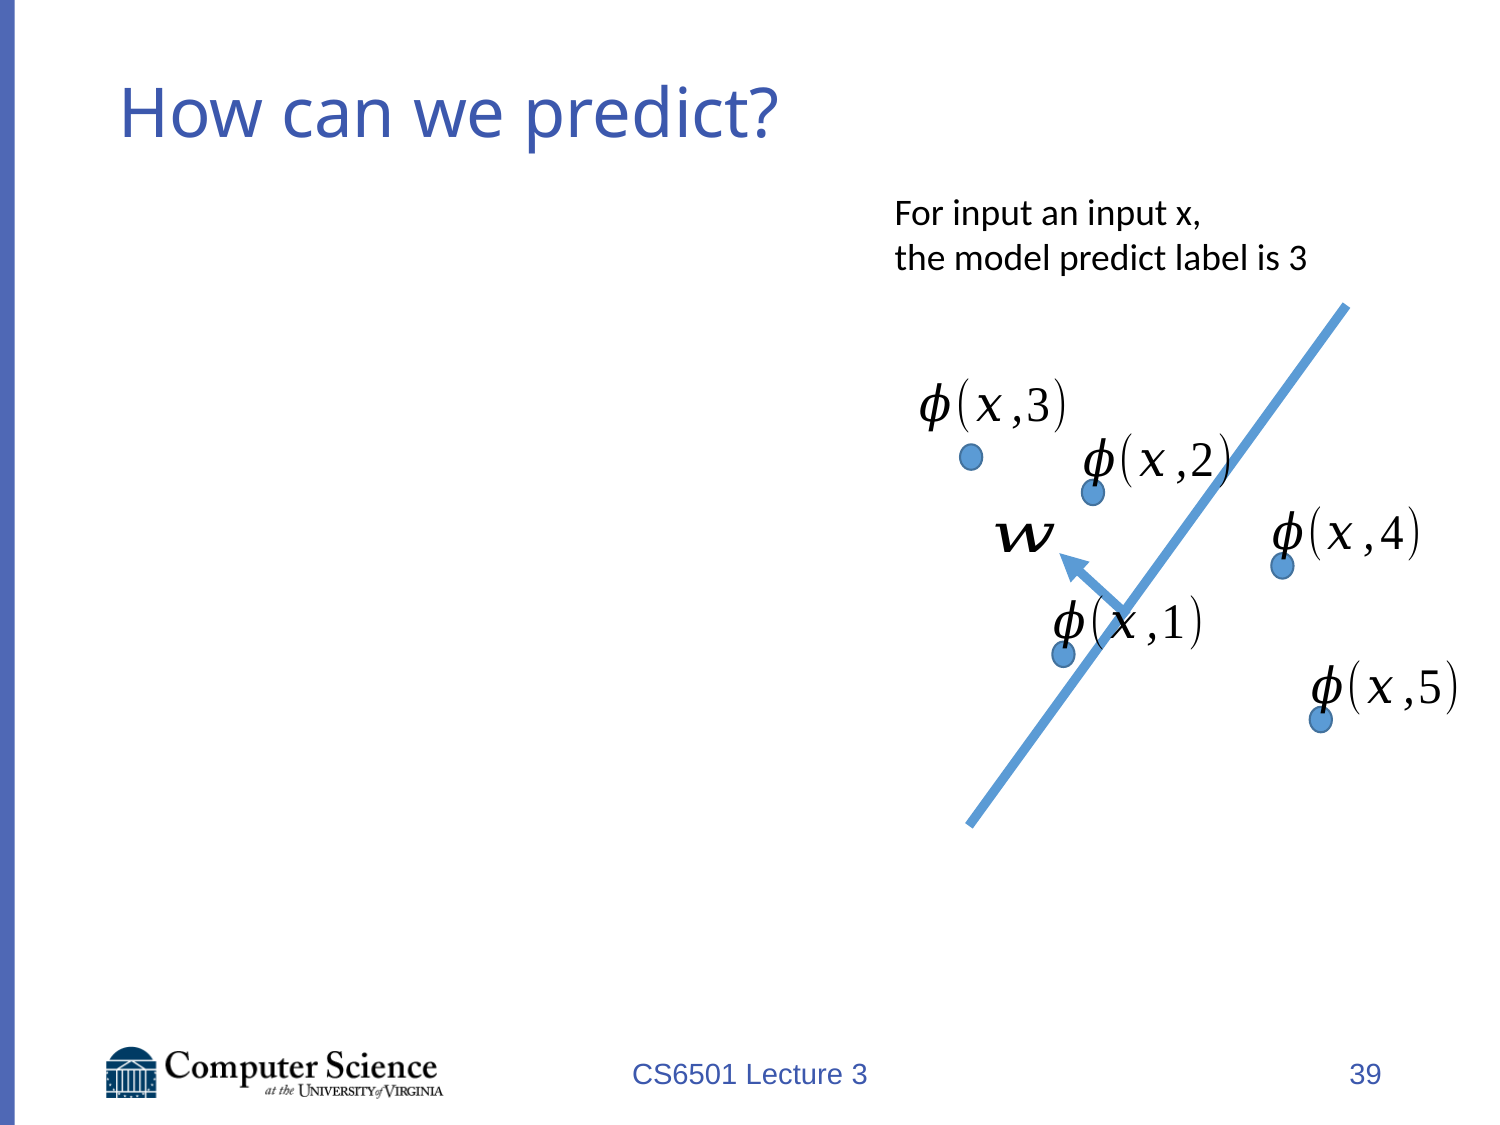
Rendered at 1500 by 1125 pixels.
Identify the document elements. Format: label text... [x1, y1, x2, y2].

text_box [968, 305, 1347, 826]
picture [103, 1045, 450, 1099]
footer CS6501 Lecture 3 [496, 1042, 1004, 1103]
text_box For input an input x, the model predict label is 3 [879, 180, 1397, 285]
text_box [1059, 553, 1128, 616]
title How can we predict? [103, 59, 1397, 171]
slide_number 39 [1059, 1042, 1397, 1103]
text_box [958, 443, 968, 471]
